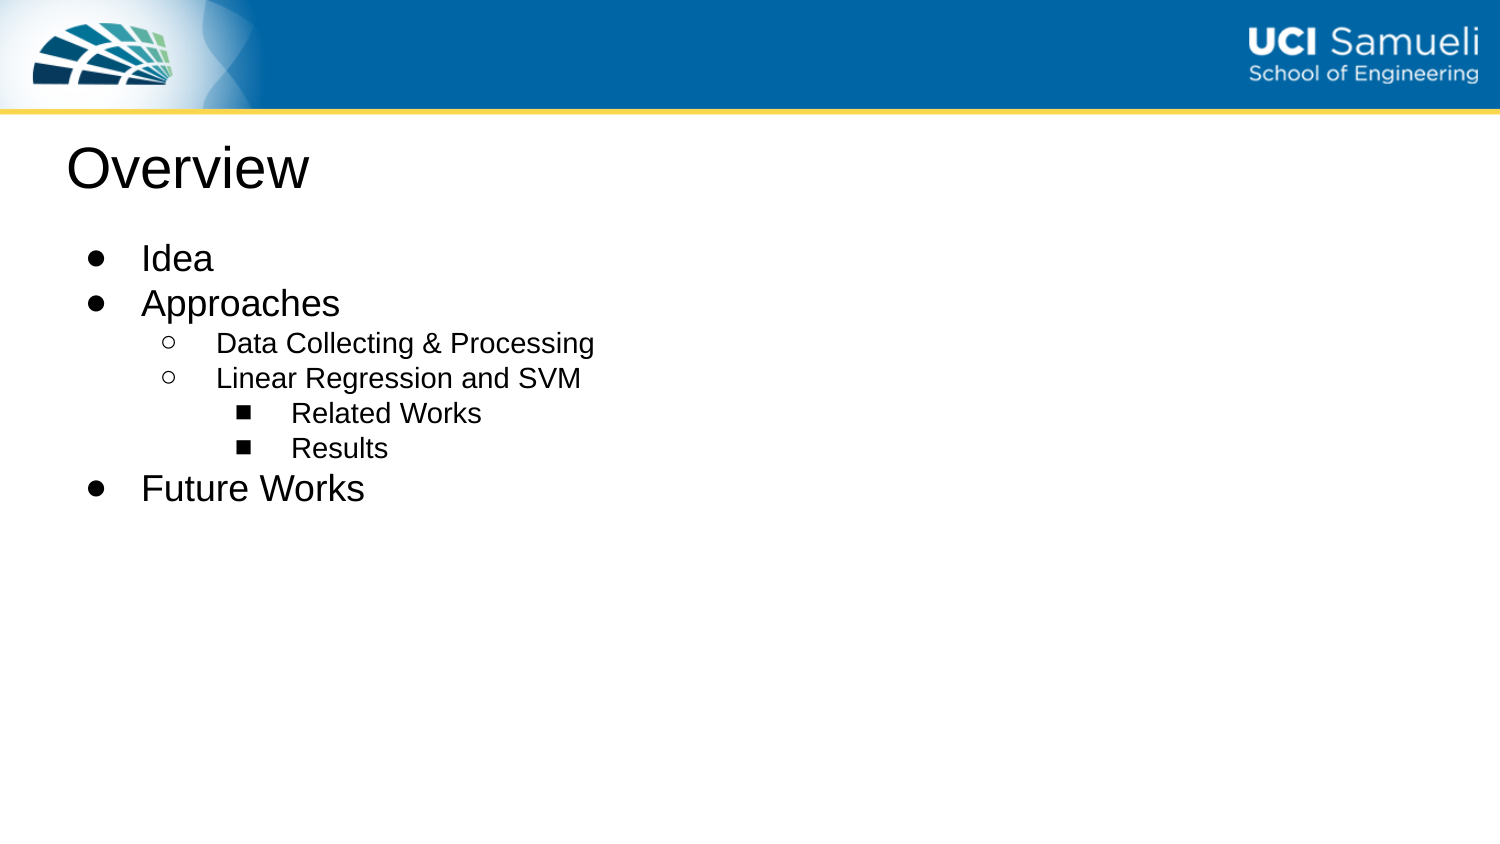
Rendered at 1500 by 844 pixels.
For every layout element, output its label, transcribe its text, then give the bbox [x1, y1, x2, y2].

list Idea Approaches Data Collecting & Processing Linear Regression and SVM Related Works Results Future Works [51, 218, 1449, 780]
picture [0, 0, 1500, 844]
title Overview [51, 115, 1449, 210]
